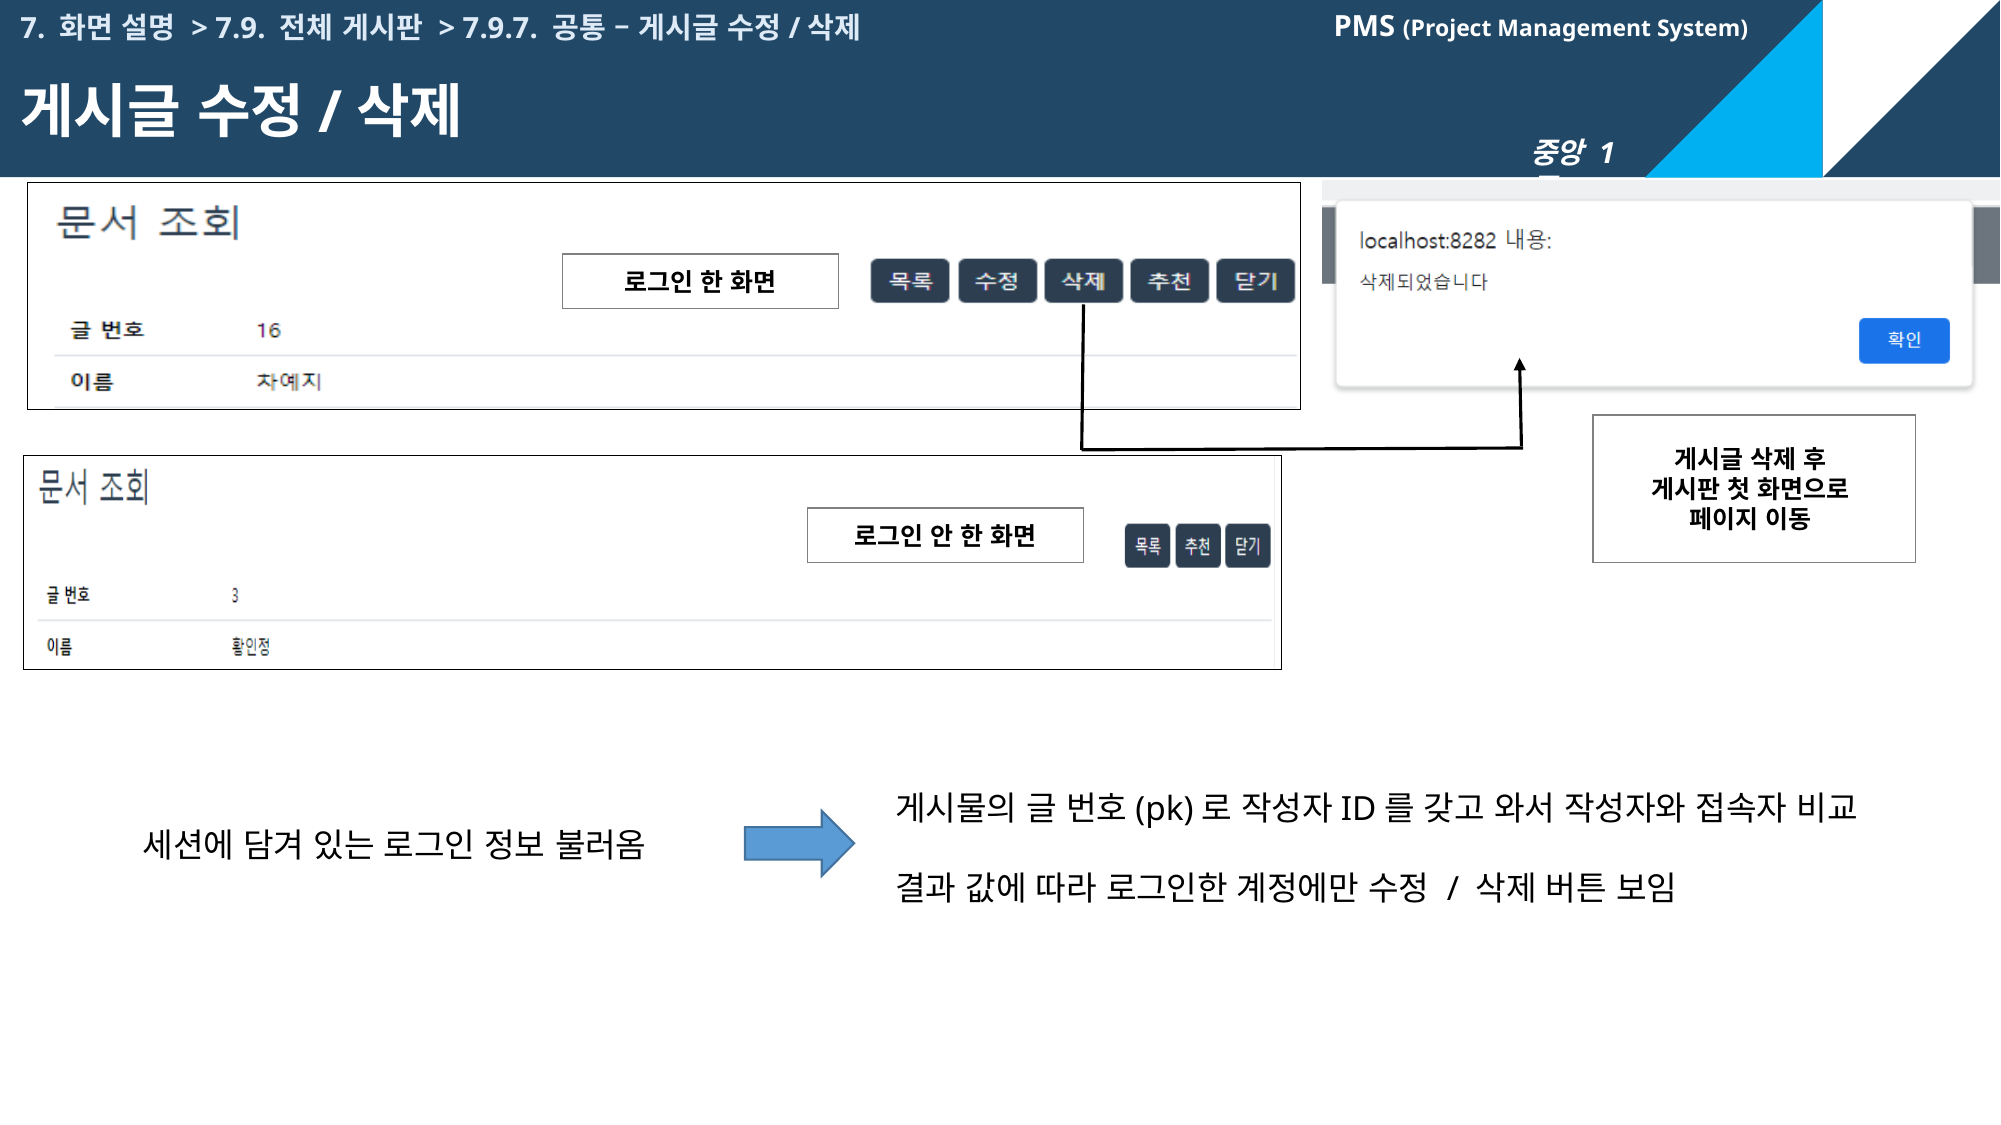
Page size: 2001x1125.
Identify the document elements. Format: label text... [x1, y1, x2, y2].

list 7. 화면 설명 > 7.9. 전체 게시판 > 7.9.7. 공통 – 게시글 수정/삭제 [5, 1, 1245, 58]
picture [1322, 180, 2000, 406]
picture [23, 455, 1282, 670]
text_box 게시글 삭제 후 게시판 첫 화면으로 페이지 이동 [1592, 414, 1916, 563]
text_box 세션에 담겨 있는 로그인 정보 불러옴 [128, 737, 908, 1025]
list 게시글 수정/삭제 [5, 58, 1285, 169]
picture [27, 182, 1301, 410]
text_box 게시물의 글 번호(pk)로 작성자ID를 갖고 와서 작성자와 접속자 비교 결과 값에 따라 로그인한 계정에만 수정 / 삭제 버튼 보임 [880, 780, 2000, 955]
text_box [743, 808, 856, 879]
